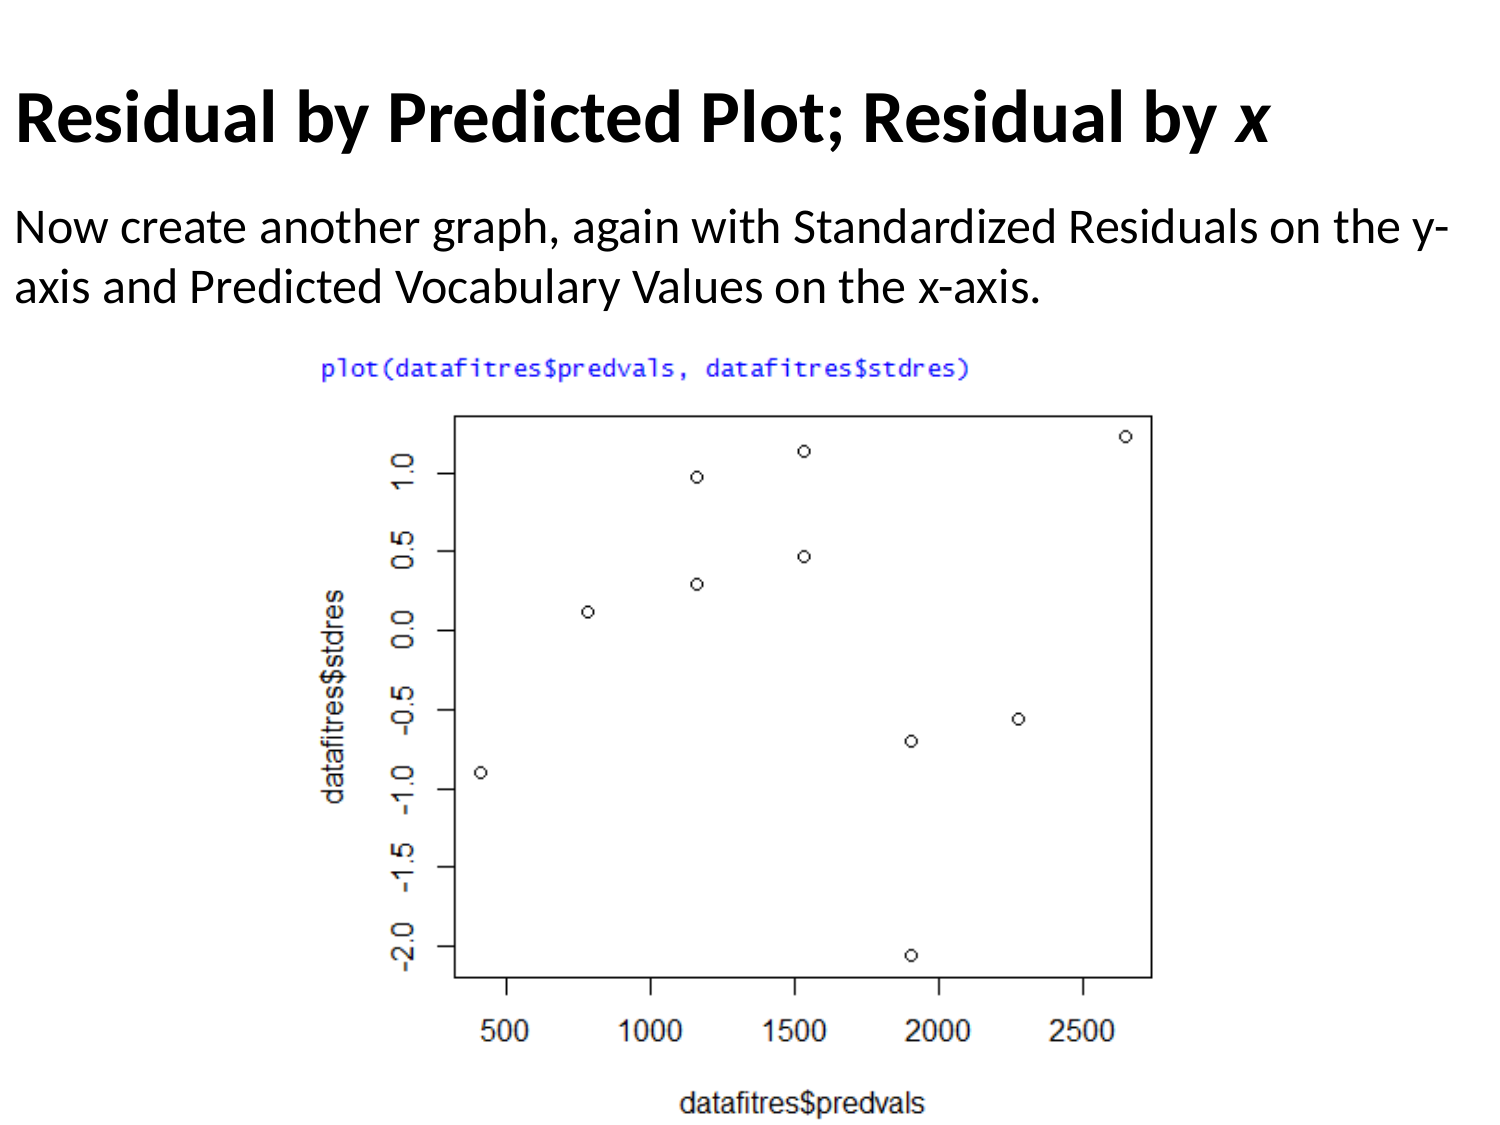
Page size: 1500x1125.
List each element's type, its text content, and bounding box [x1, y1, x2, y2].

title Residual by Predicted Plot; Residual by x [0, 49, 1500, 176]
picture [312, 353, 1188, 1124]
text_box Now create another graph, again with Standardized Residuals on the y-axis and Predicted Vocabulary Values on the x-axis. [0, 186, 1500, 322]
